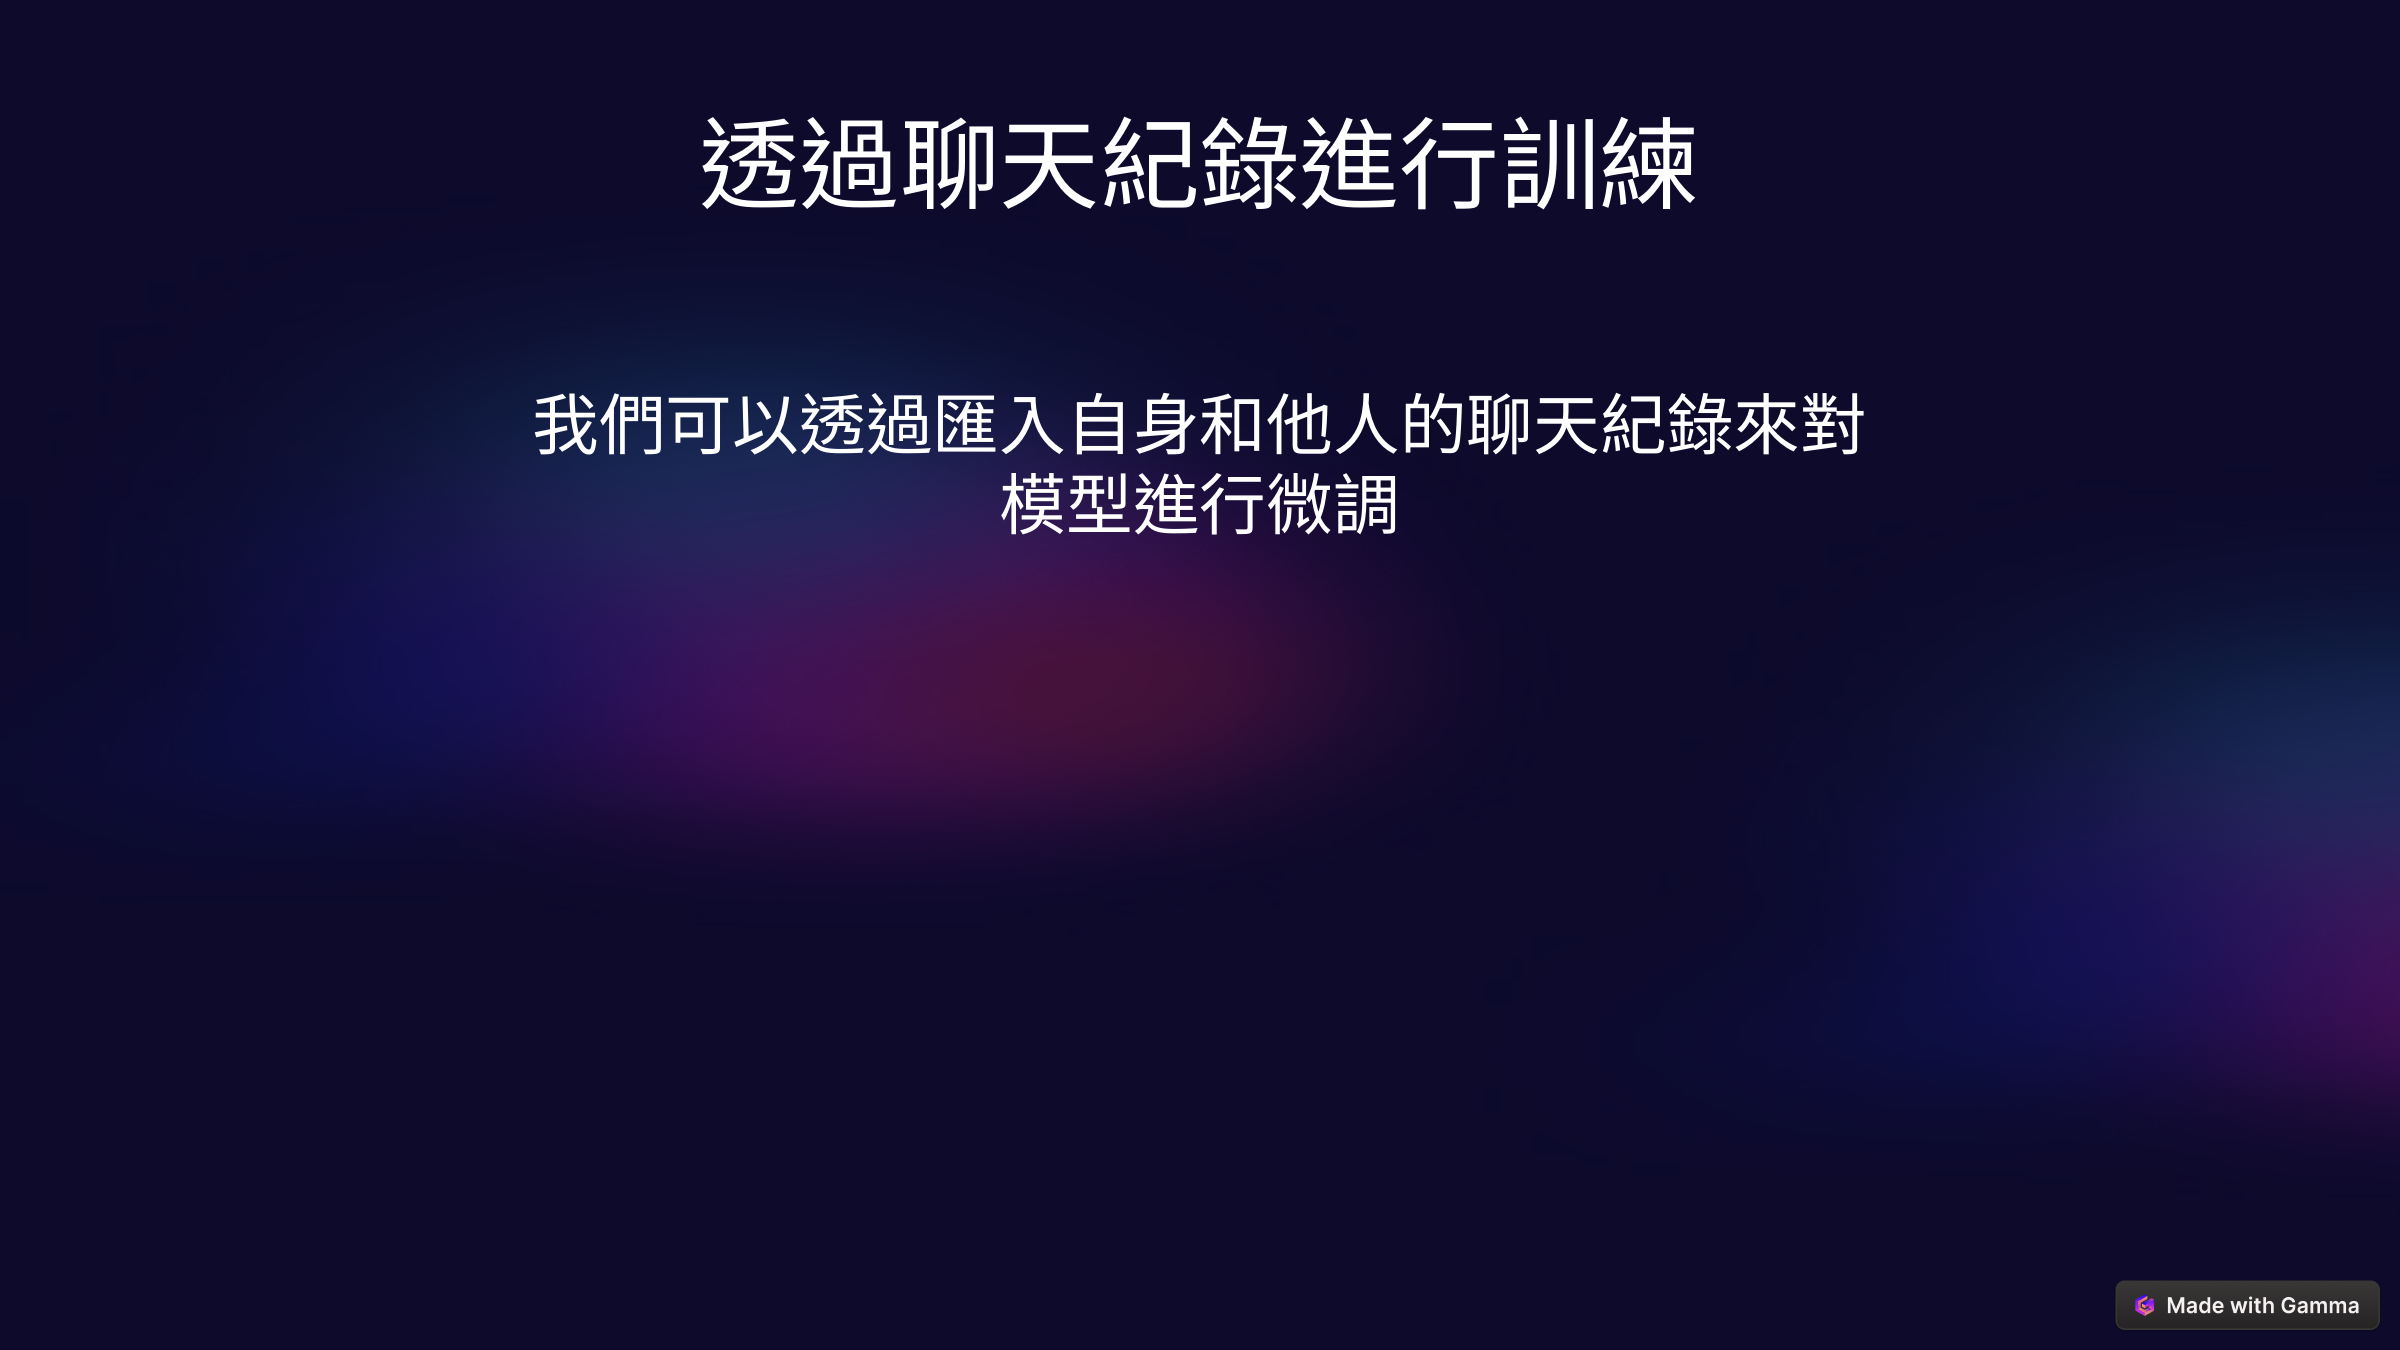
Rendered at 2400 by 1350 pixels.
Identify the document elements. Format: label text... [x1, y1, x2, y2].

text_box 我們可以透過匯入自身和他人的聊天紀錄來對模型進行微調 [490, 375, 1910, 551]
picture [2106, 1271, 2389, 1339]
text_box 透過聊天紀錄進行訓練 [256, 94, 2144, 229]
